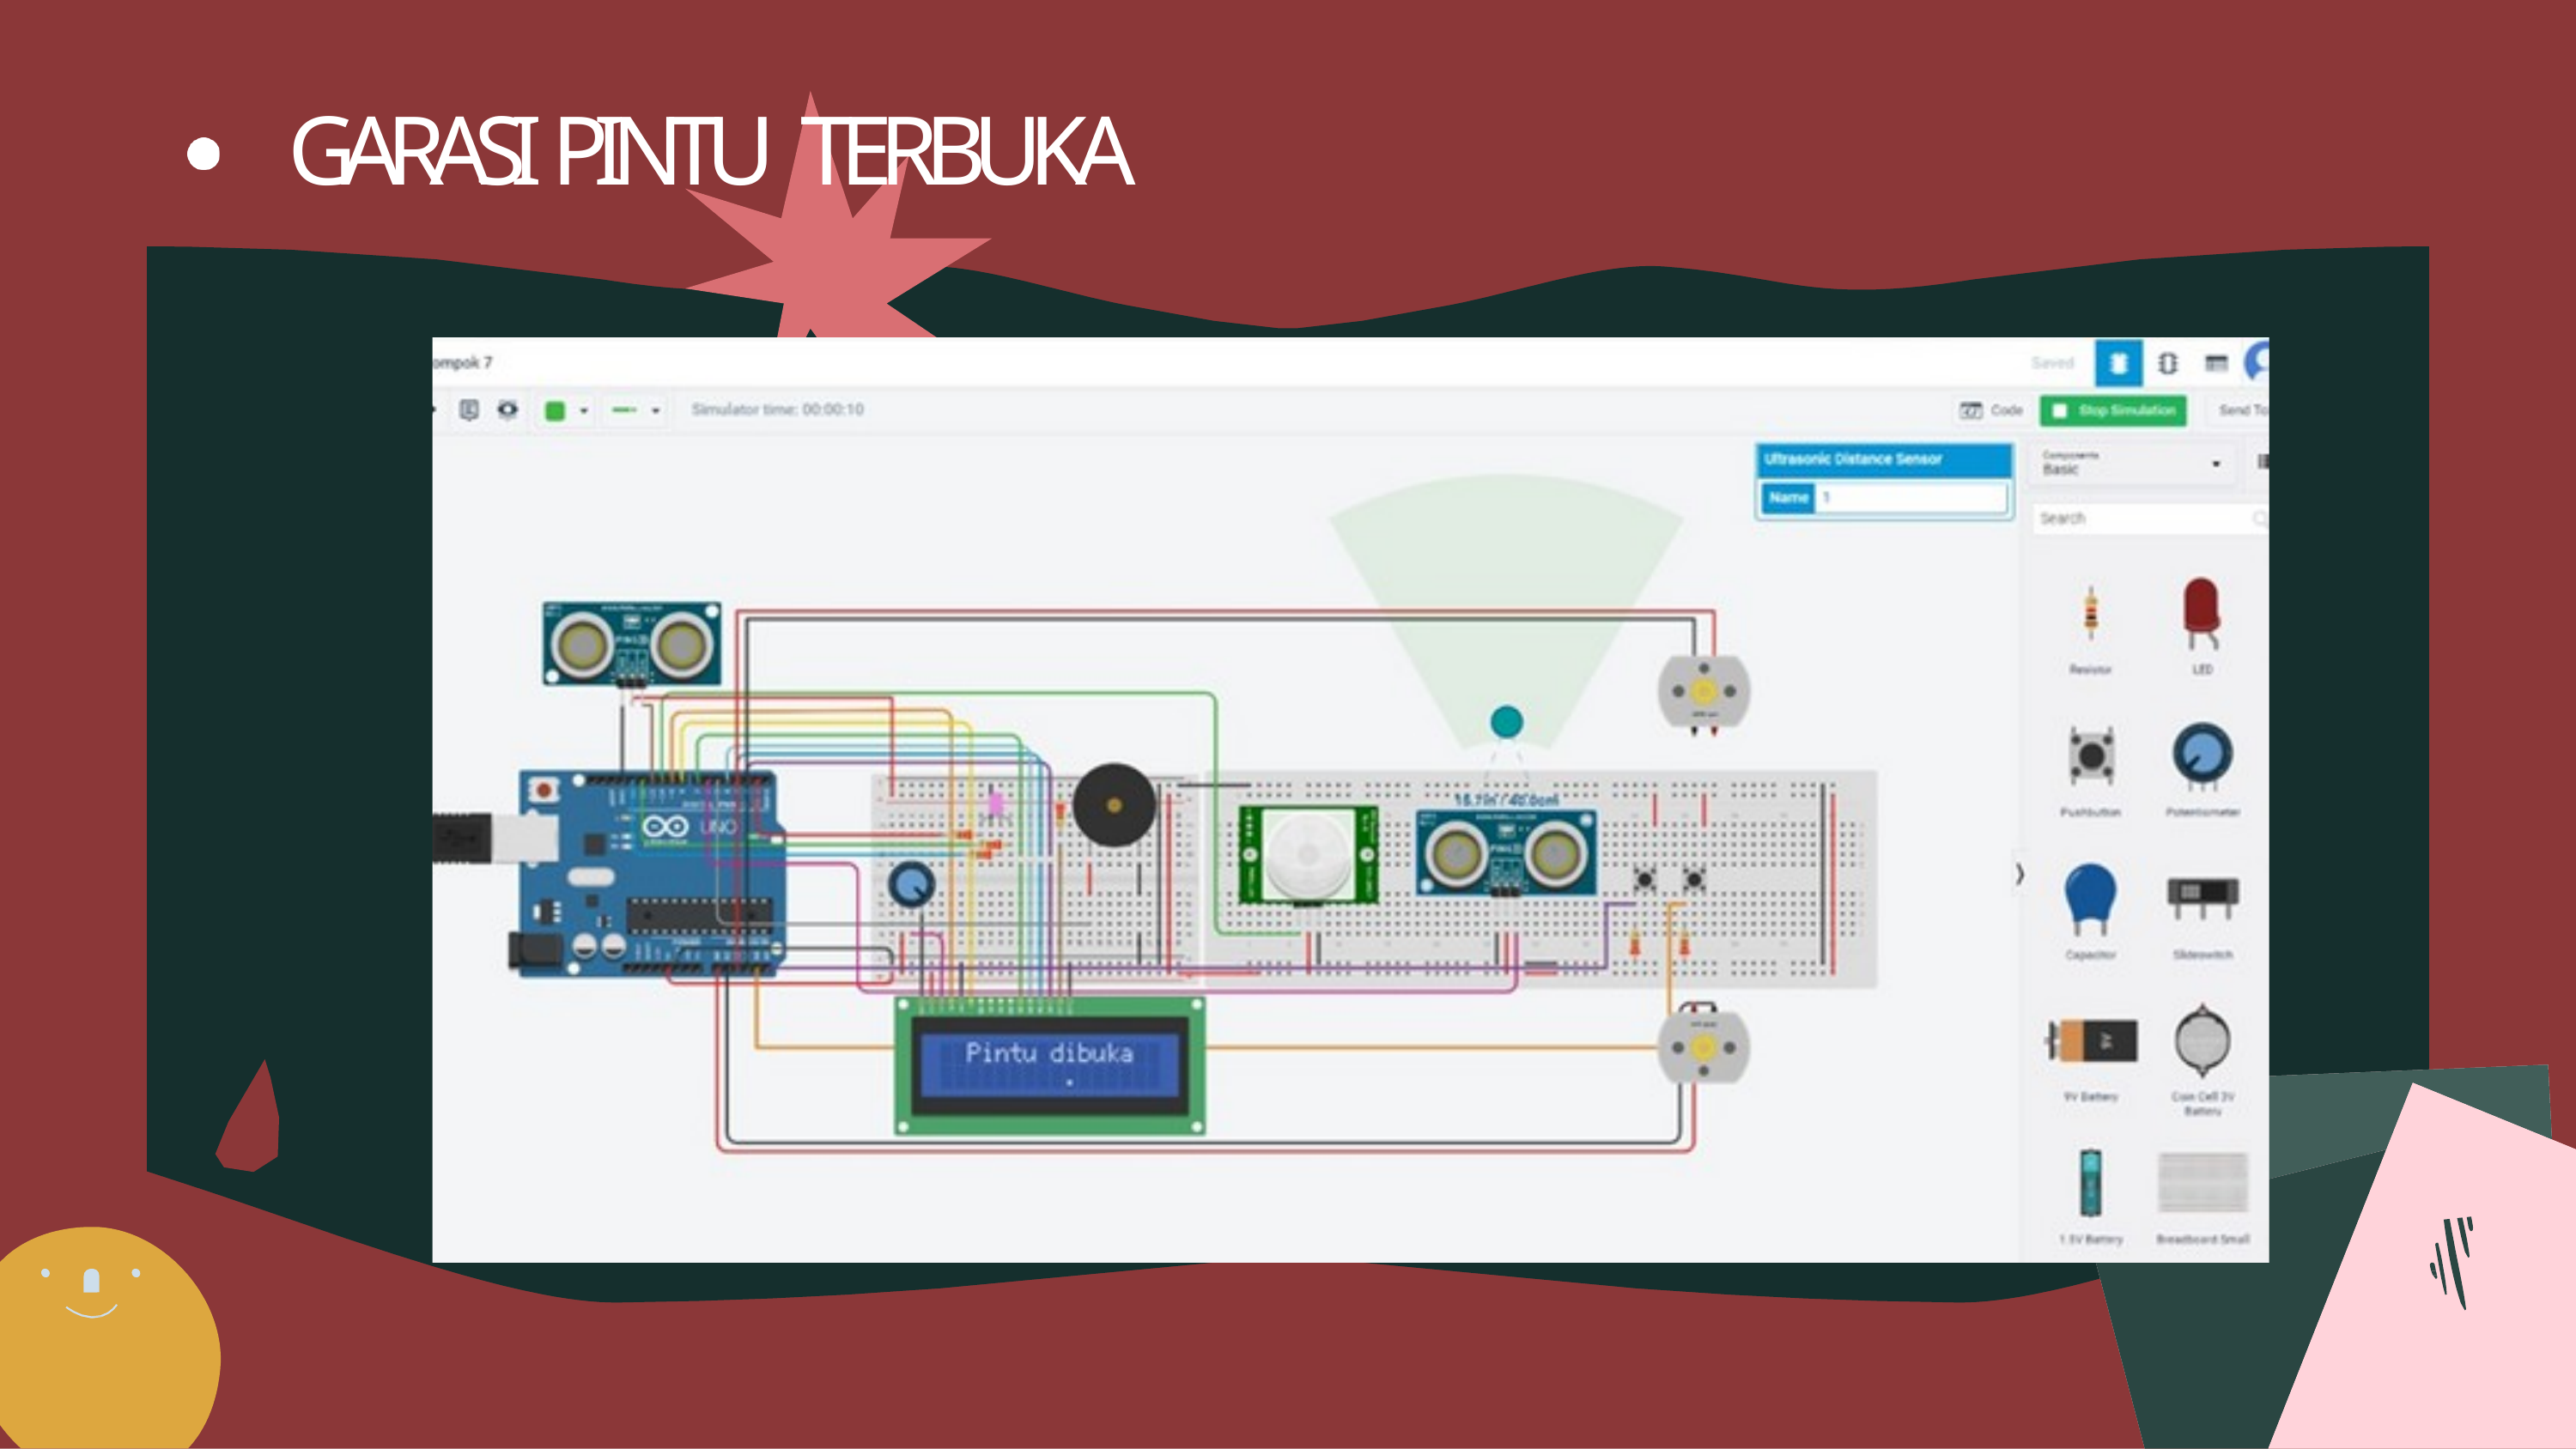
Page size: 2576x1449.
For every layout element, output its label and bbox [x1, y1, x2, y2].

text_box [0, 90, 2576, 1449]
